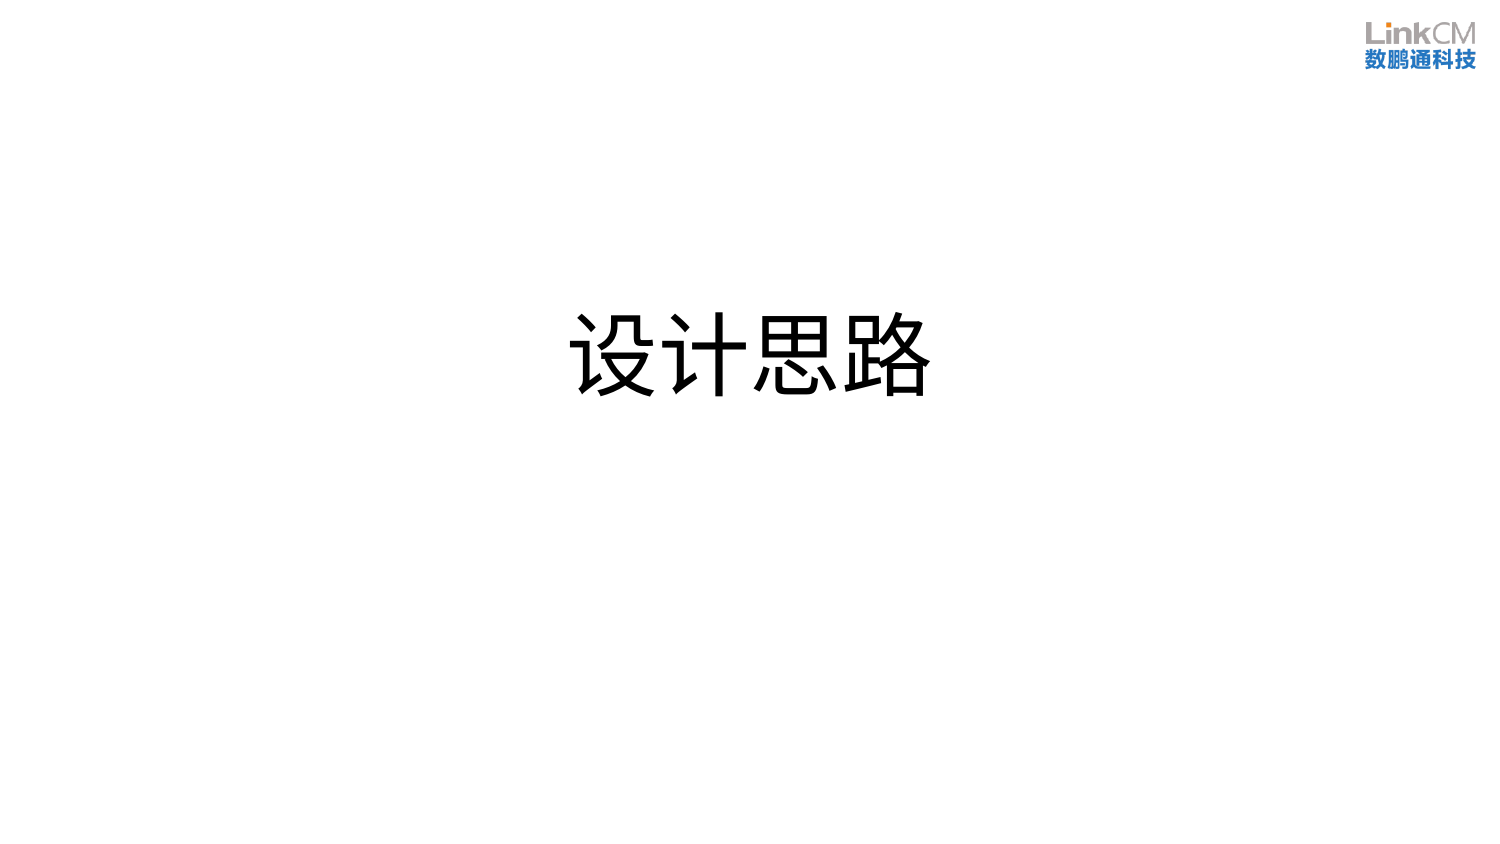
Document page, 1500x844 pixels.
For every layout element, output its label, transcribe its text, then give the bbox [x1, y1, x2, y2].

title 设计思路 [112, 262, 1388, 443]
picture [1363, 20, 1477, 71]
